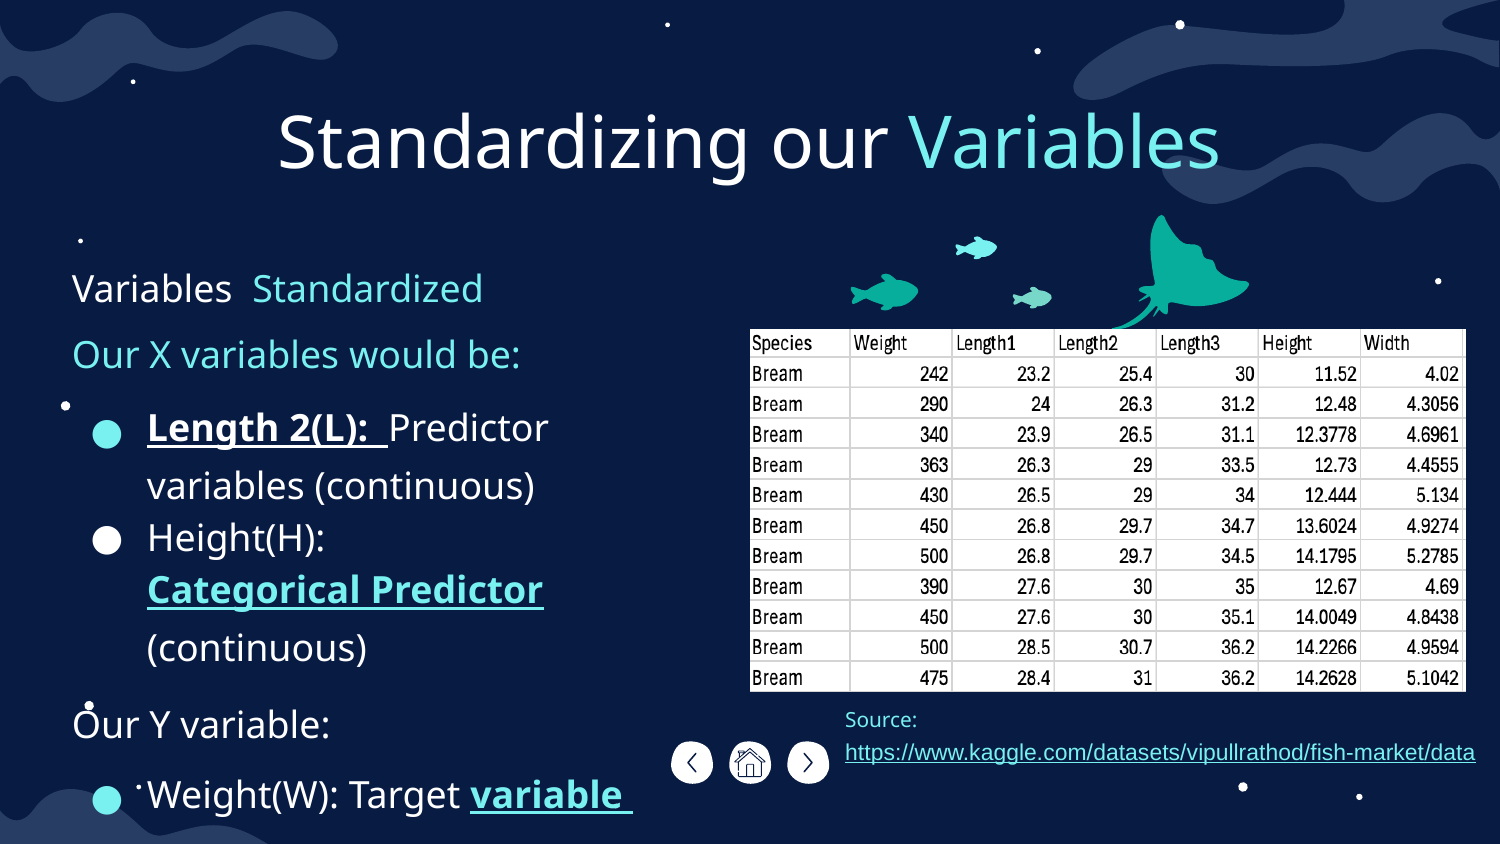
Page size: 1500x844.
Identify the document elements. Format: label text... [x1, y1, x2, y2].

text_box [850, 214, 1254, 327]
text_box [787, 741, 830, 784]
title Standardizing our Variables [119, 92, 1381, 186]
text_box [734, 748, 766, 778]
picture [749, 328, 1467, 692]
text_box [729, 741, 772, 784]
text_box Source: https://www.kaggle.com/datasets/vipullrathod/fish-market/data [830, 691, 1500, 786]
text_box Variables Standardized Our X variables would be: Length 2(L): Predictor variables (continuous) Height(H): Categorical Predictor (continuous) Our Y variable: Weight(W): Target variable [56, 249, 714, 837]
